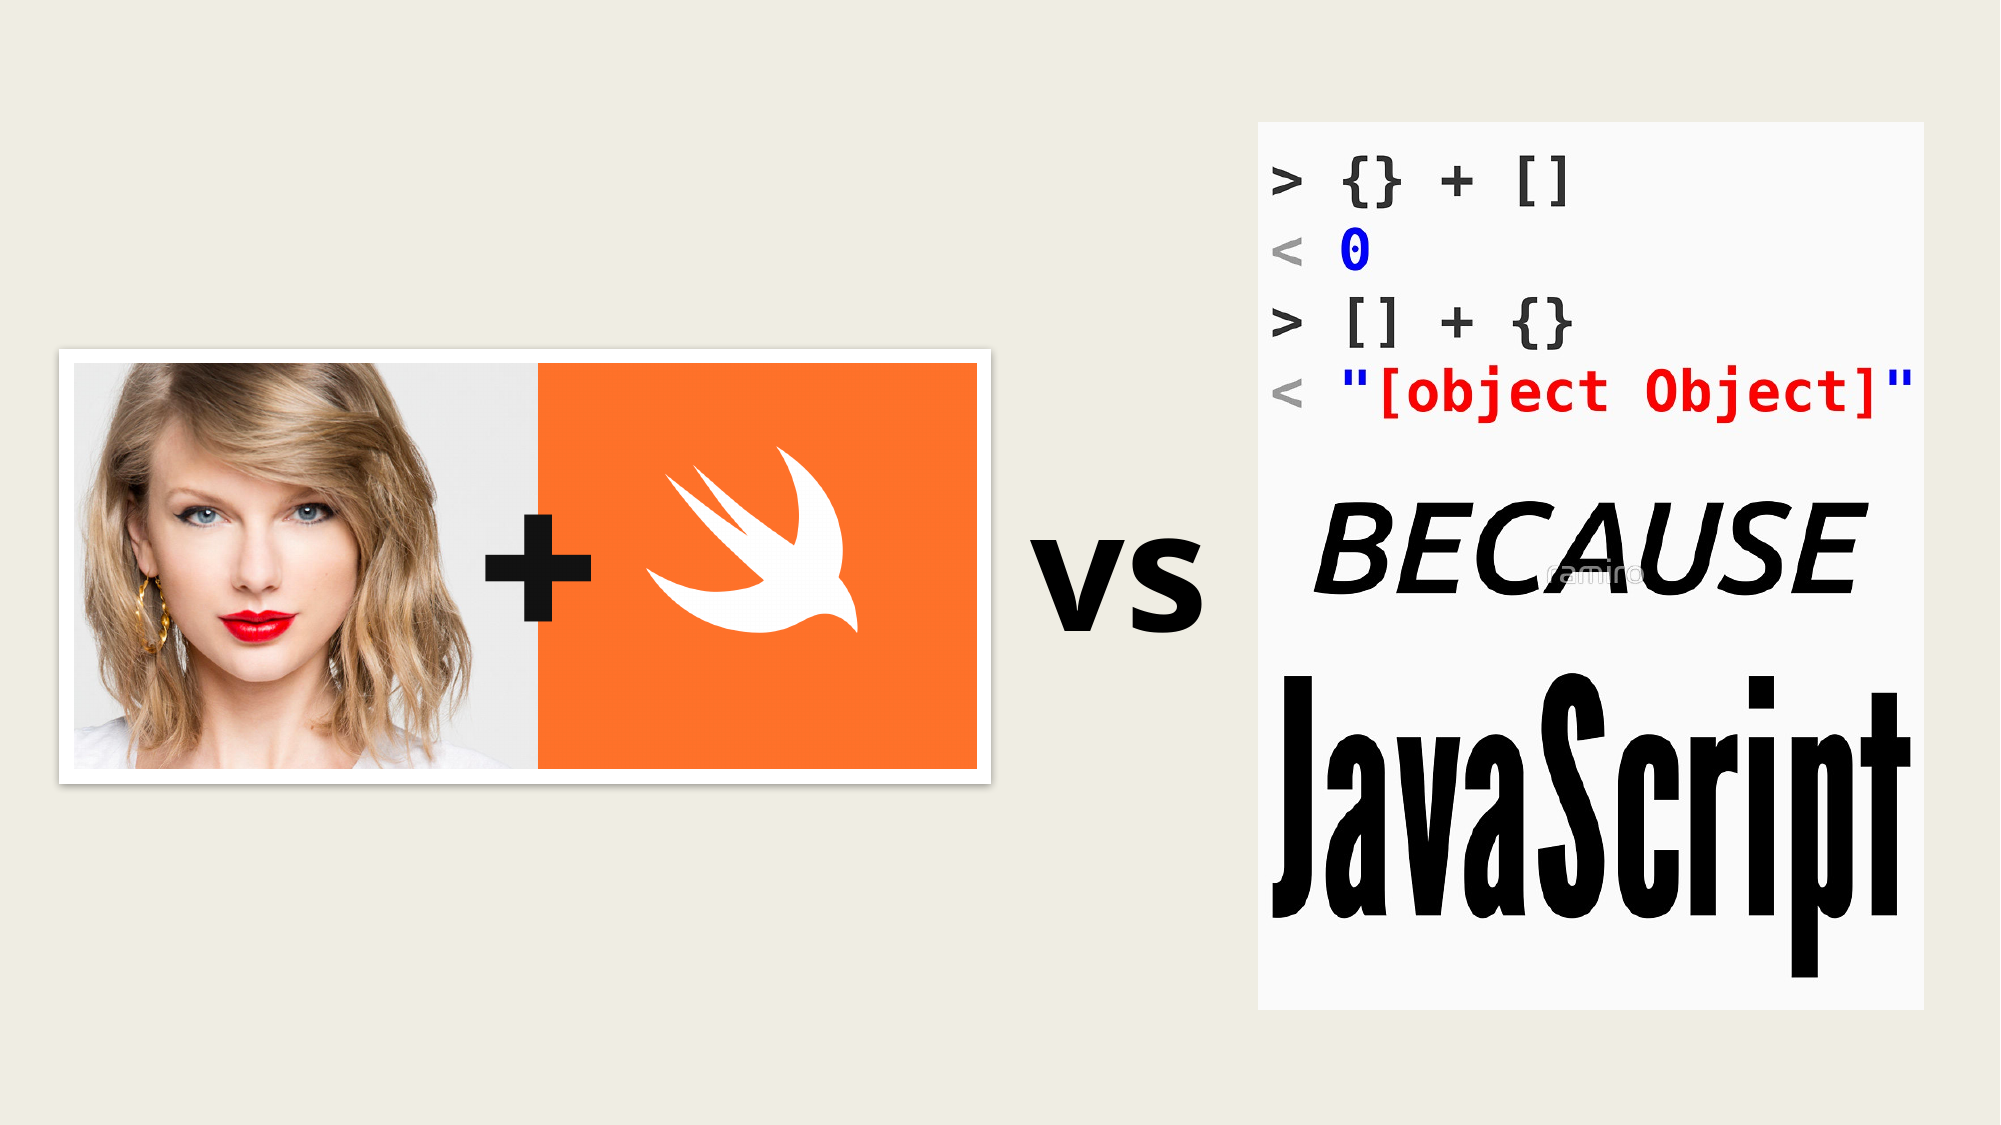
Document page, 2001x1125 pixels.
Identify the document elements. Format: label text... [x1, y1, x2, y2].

picture [73, 363, 977, 769]
text_box vs [1015, 457, 1257, 673]
picture [1257, 122, 1924, 1010]
